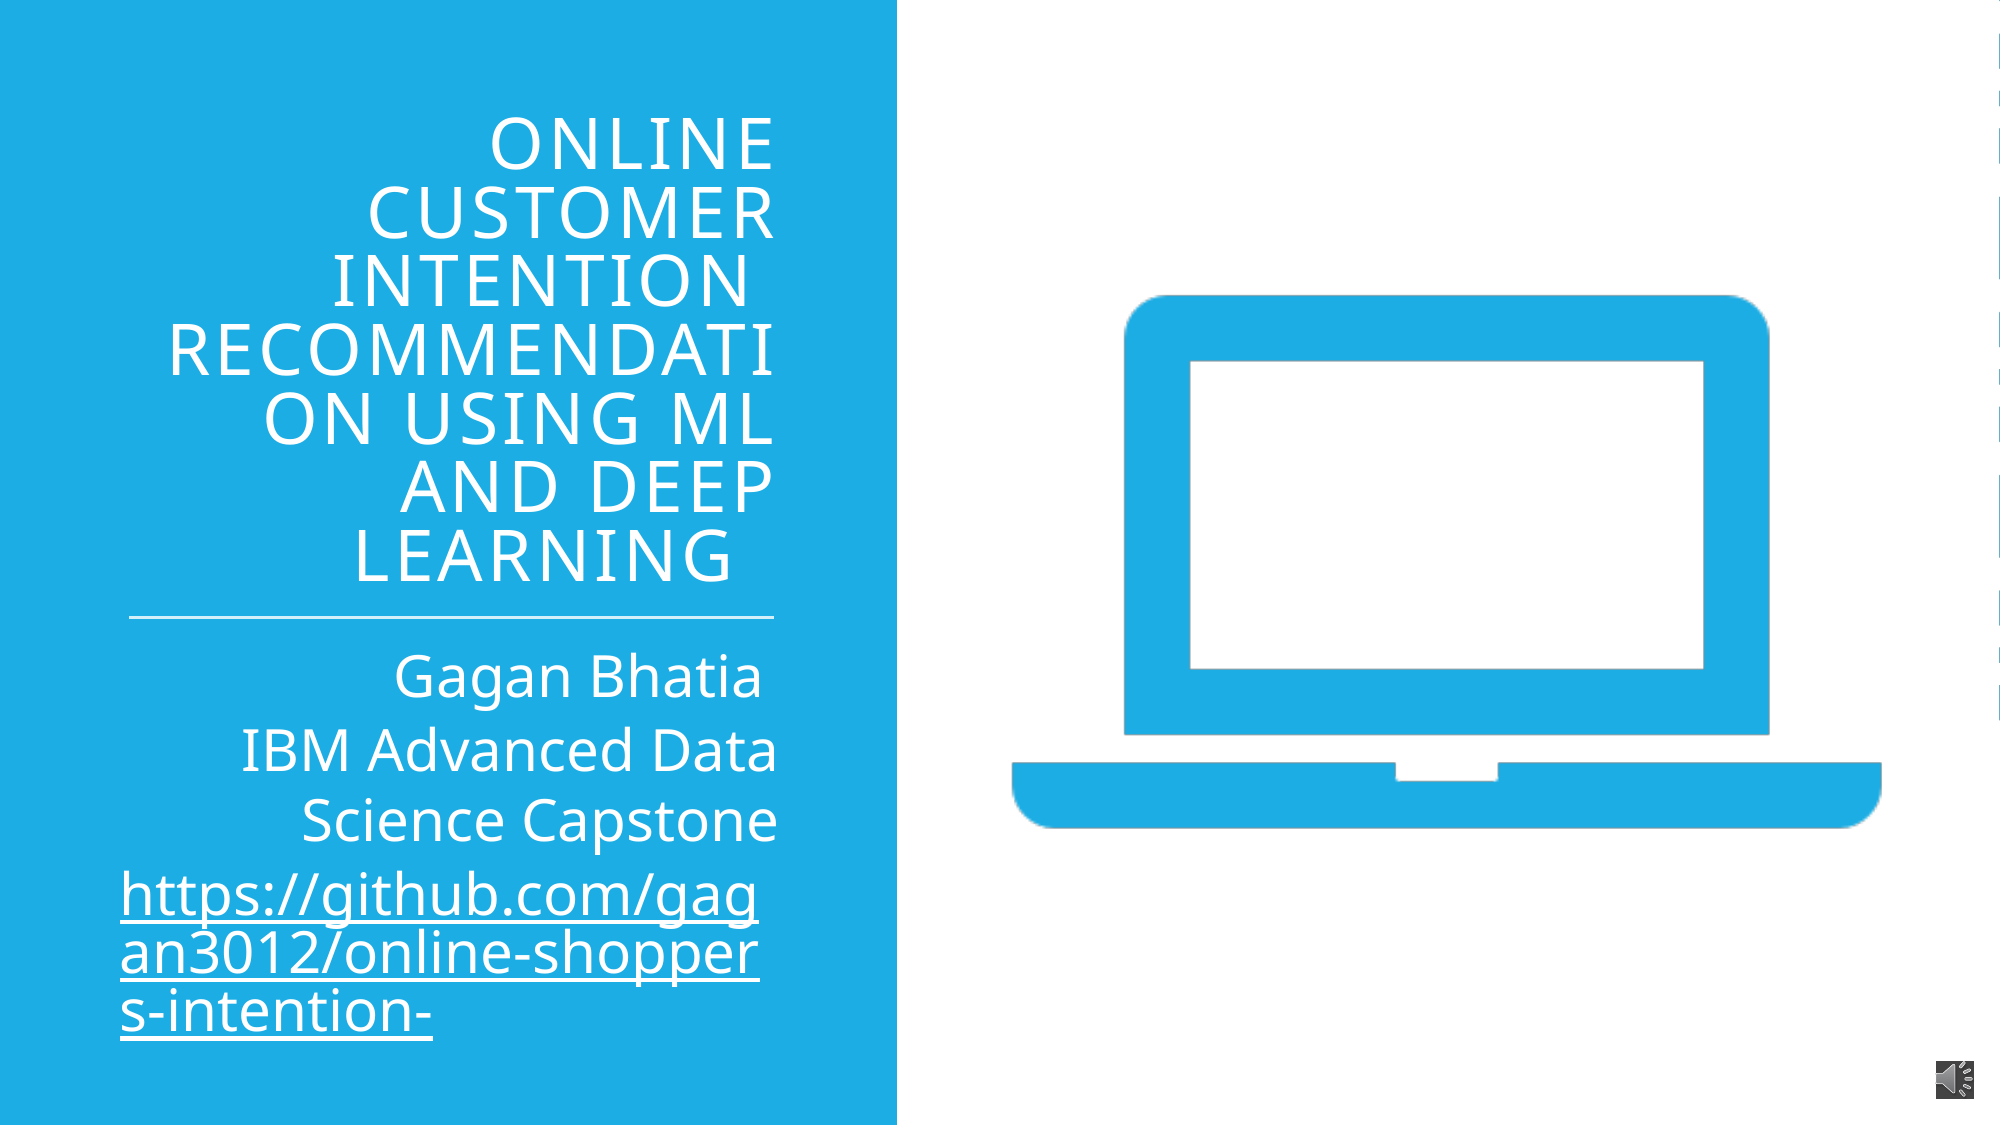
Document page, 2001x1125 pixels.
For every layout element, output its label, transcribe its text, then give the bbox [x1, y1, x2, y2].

title Online Customer Intention recommendation using ML and Deep learning [104, 104, 795, 603]
text_box [898, 0, 2000, 1125]
picture [1934, 1059, 1976, 1101]
subtitle Gagan Bhatia IBM Advanced Data Science Capstone https://github.com/gagan3012/online-shoppers-intention- [104, 631, 795, 1019]
picture [999, 114, 1896, 1011]
text_box [0, 0, 898, 1125]
